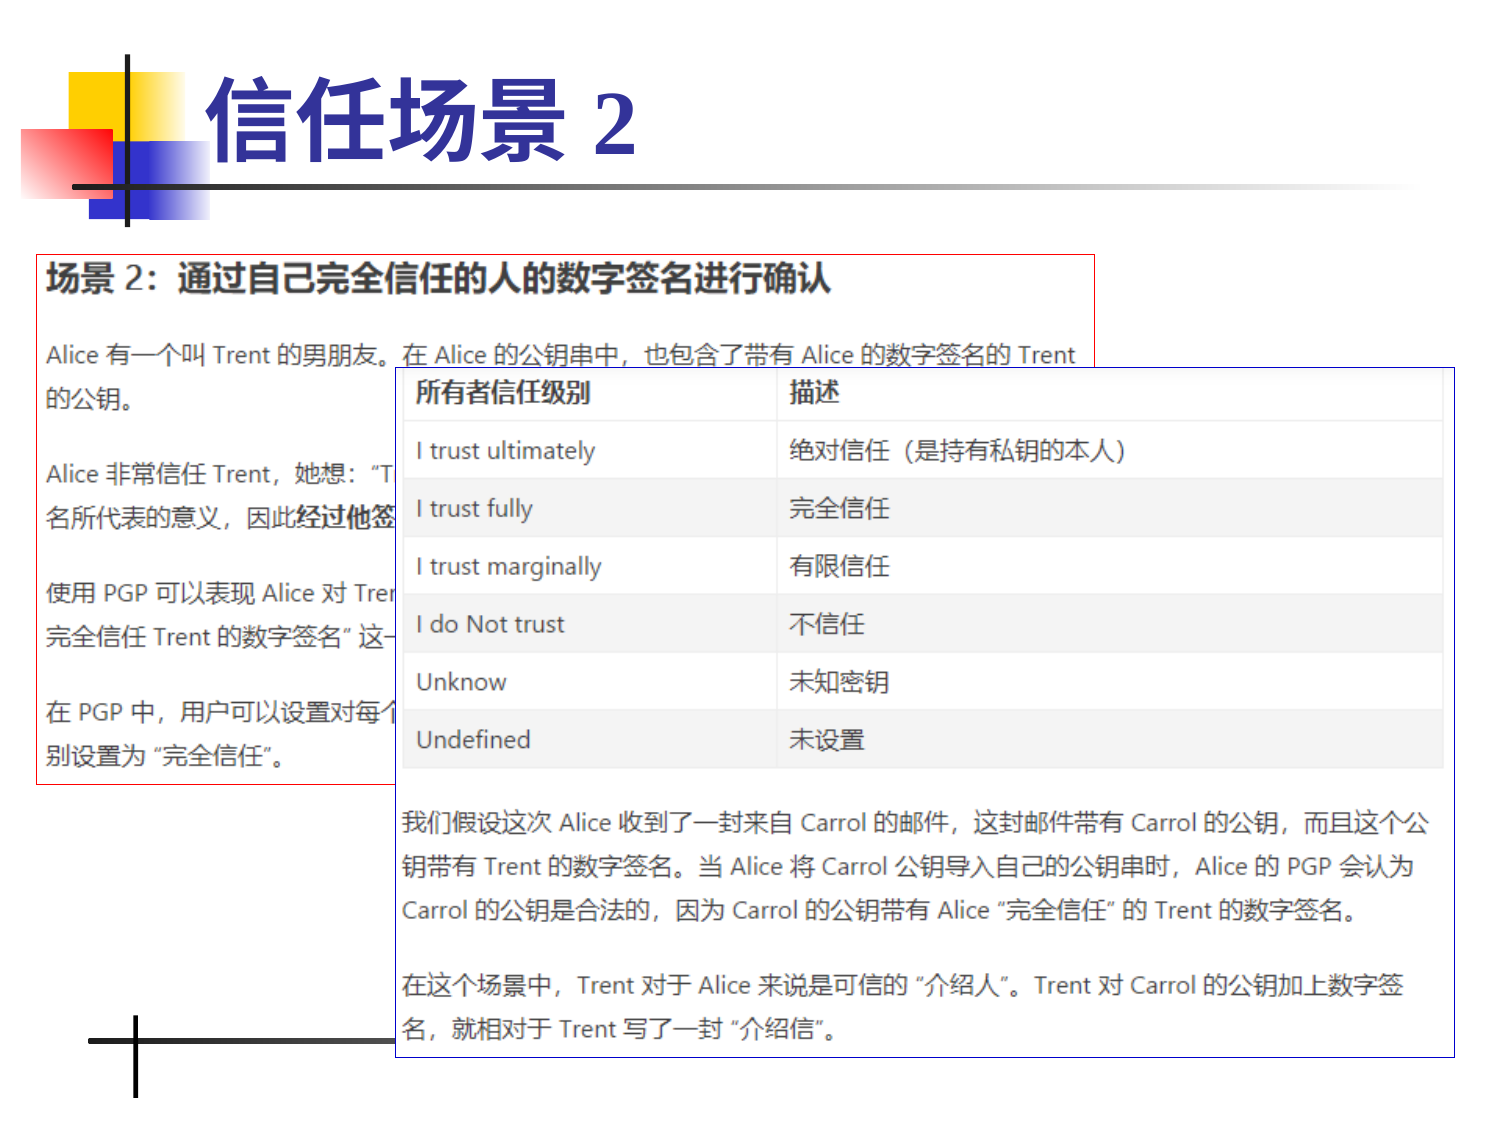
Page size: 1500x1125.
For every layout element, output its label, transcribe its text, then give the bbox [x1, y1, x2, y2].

title 信任场景2 [188, 23, 1468, 181]
picture [36, 254, 1455, 1059]
